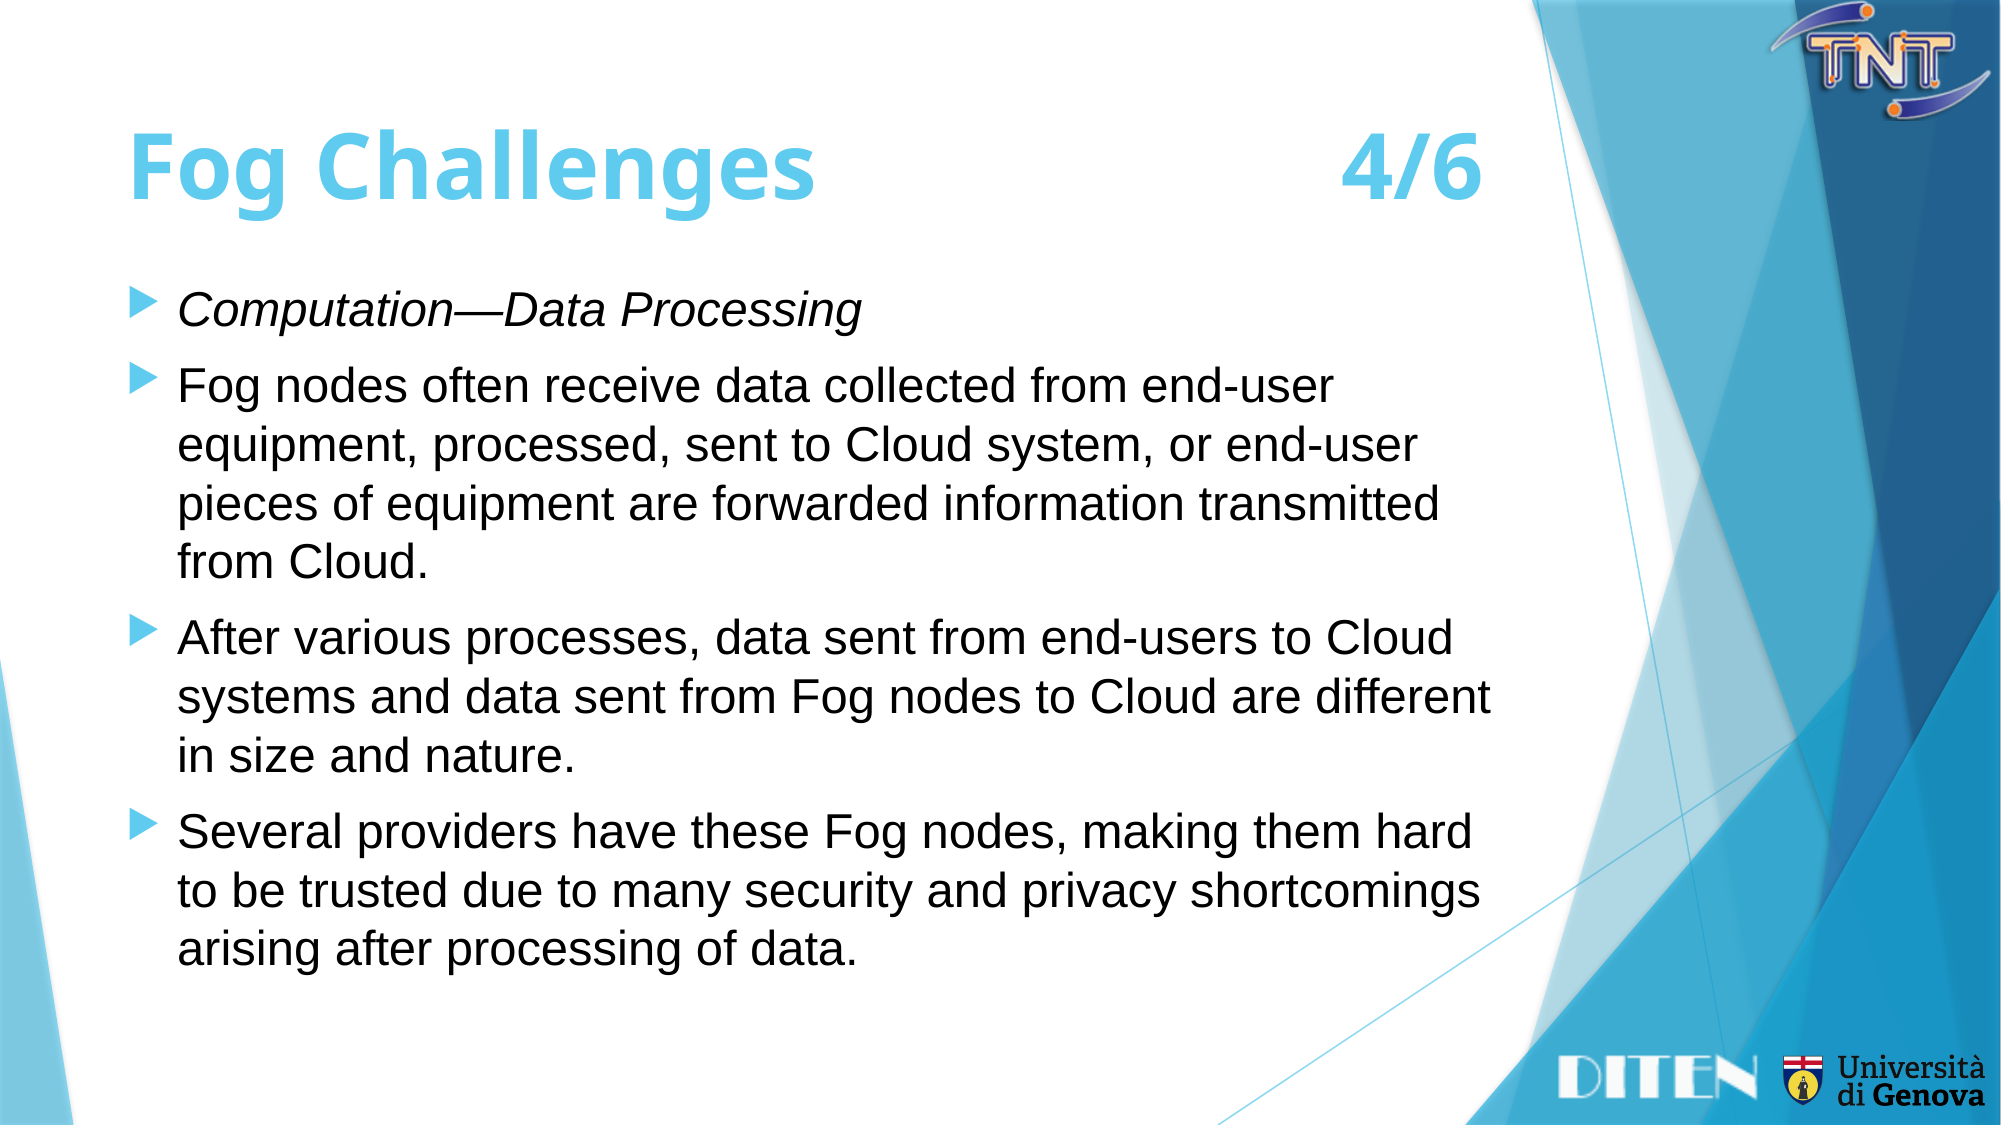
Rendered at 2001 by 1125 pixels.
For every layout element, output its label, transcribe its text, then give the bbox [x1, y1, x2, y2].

picture [1759, 0, 1994, 121]
list Computation—Data Processing Fog nodes often receive data collected from end-user equipment, processed, sent to Cloud system, or end-user pieces of equipment are forwarded information transmitted from Cloud. After various processes, data sent from end-users to Cloud systems and data sent from Fog nodes to Cloud are different in size and nature. Several providers have these Fog nodes, making them hard to be trusted due to many security and privacy shortcomings arising after processing of data. [111, 270, 1522, 992]
title Fog Challenges 4/6 [111, 99, 1522, 220]
picture [1557, 1050, 1985, 1110]
